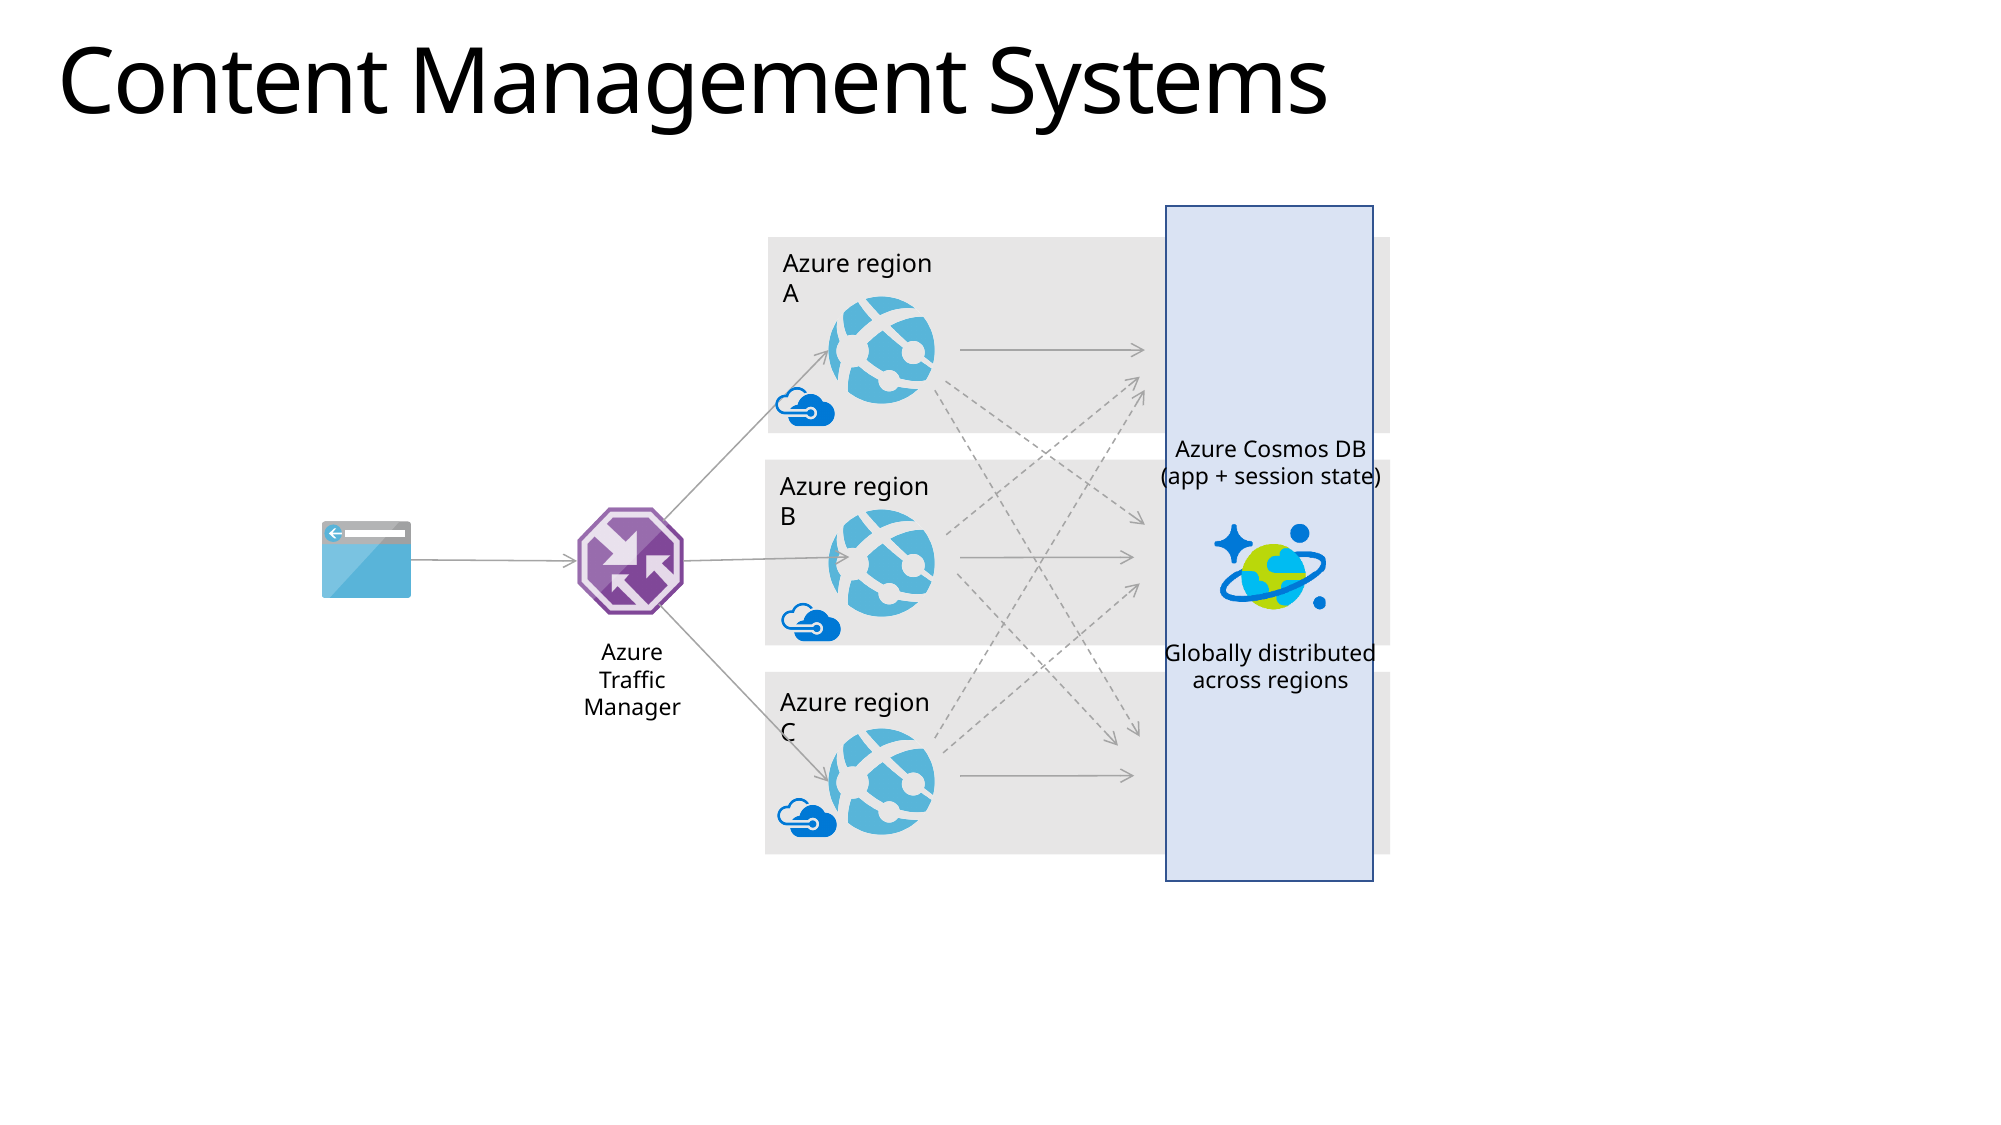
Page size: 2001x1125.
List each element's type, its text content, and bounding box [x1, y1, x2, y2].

picture [1214, 515, 1326, 628]
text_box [322, 206, 1446, 881]
text_box Content Management Systems [42, 27, 1957, 175]
